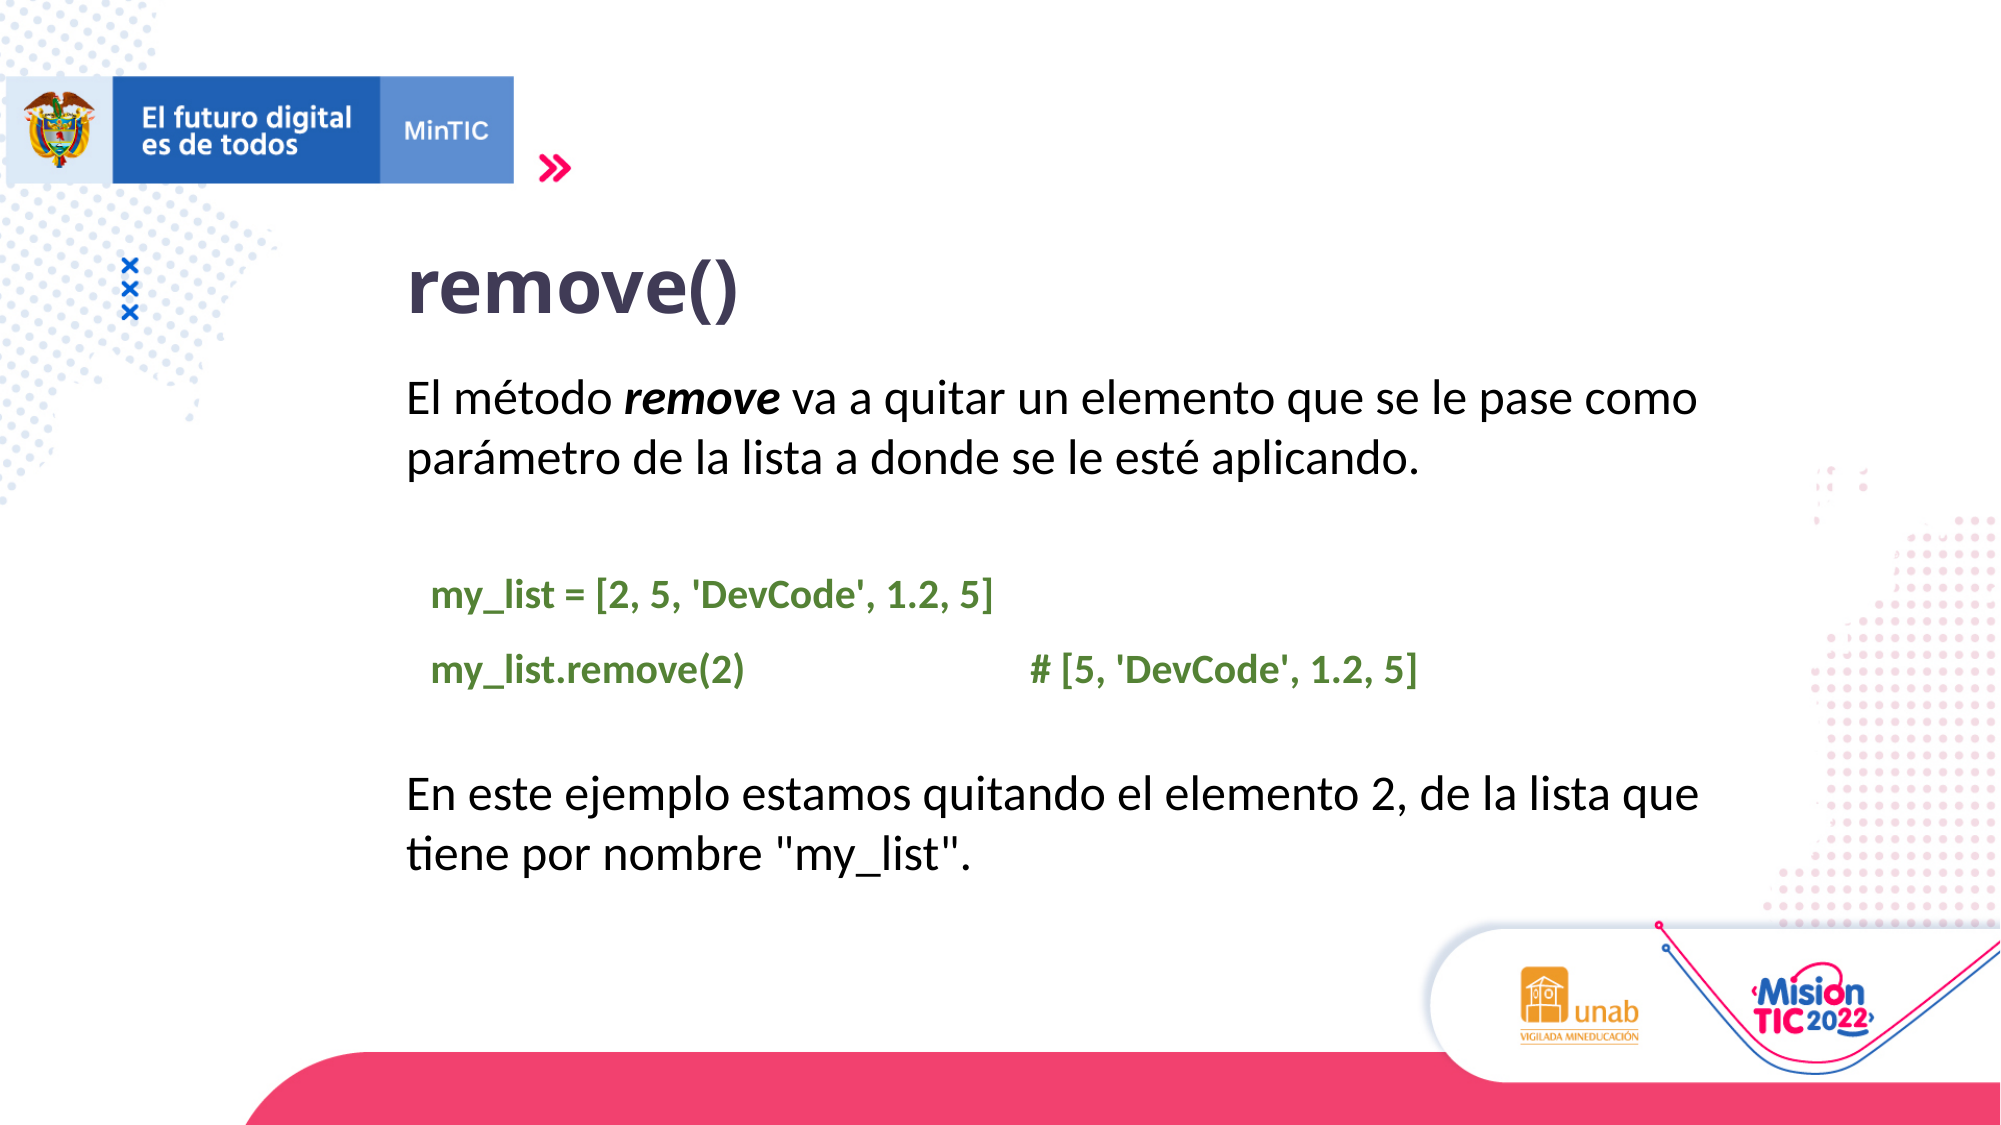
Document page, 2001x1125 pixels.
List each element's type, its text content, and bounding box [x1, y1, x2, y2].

text_box remove() [391, 230, 1732, 336]
text_box El método remove va a quitar un elemento que se le pase como parámetro de la lista a donde se le esté aplicando. [391, 357, 1789, 492]
text_box my_list = [2, 5, 'DevCode', 1.2, 5] my_list.remove(2) # [5, 'DevCode', 1.2, 5] [415, 559, 1814, 699]
picture [0, 0, 2001, 1125]
text_box En este ejemplo estamos quitando el elemento 2, de la lista que tiene por nombre "my_list". [391, 752, 1789, 888]
